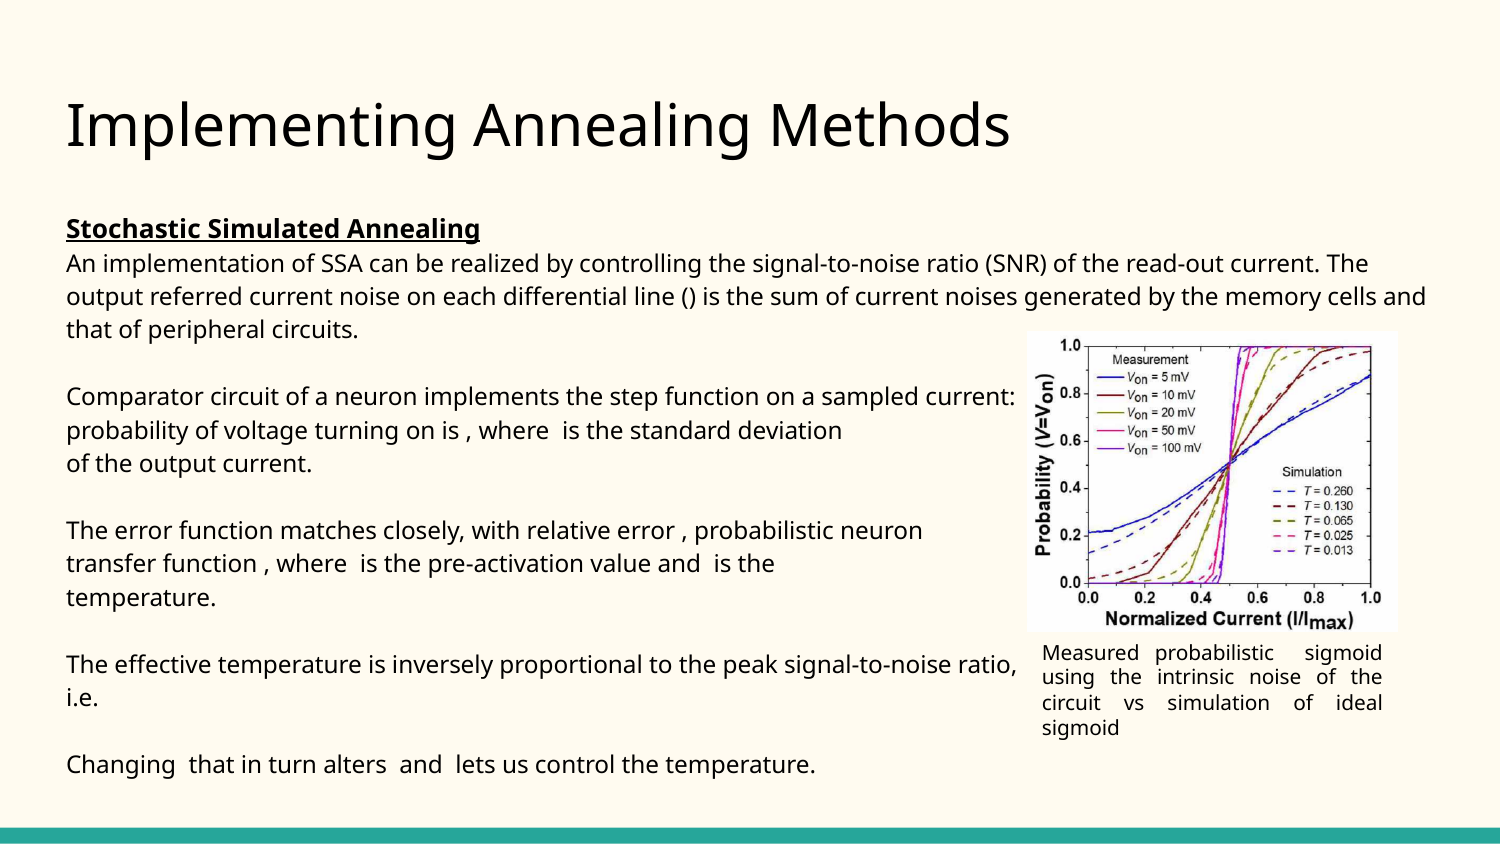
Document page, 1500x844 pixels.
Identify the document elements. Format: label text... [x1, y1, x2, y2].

picture [1026, 330, 1398, 633]
title Implementing Annealing Methods [51, 72, 1449, 174]
text_box Measured probabilistic sigmoid using the intrinsic noise of the circuit vs simulation of ideal sigmoid [1027, 640, 1398, 747]
